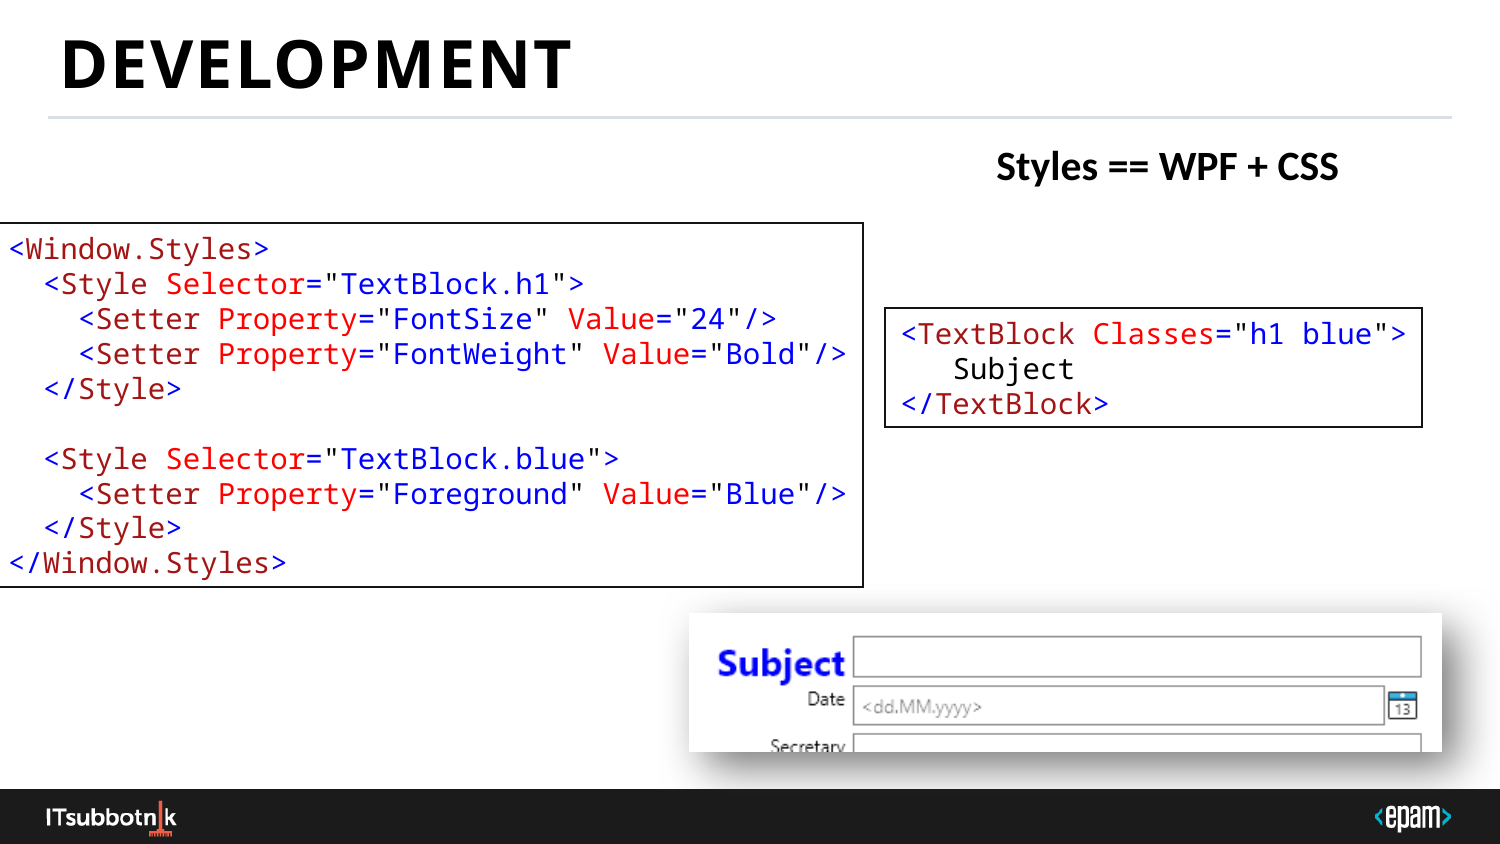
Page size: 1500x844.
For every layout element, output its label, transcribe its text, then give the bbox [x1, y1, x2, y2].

text_box <TextBlock Classes="h1 blue"> Subject </TextBlock> [884, 307, 1423, 428]
text_box <Window.Styles> <Style Selector="TextBlock.h1"> <Setter Property="FontSize" Value="24"/> <Setter Property="FontWeight" Value="Bold"/> </Style> <Style Selector="TextBlock.blue"> <Setter Property="Foreground" Value="Blue"/> </Style> </Window.Styles> [0, 222, 864, 588]
text_box Styles == WPF + CSS [981, 131, 1355, 197]
title Development [59, 37, 1442, 87]
picture [0, 0, 1500, 844]
